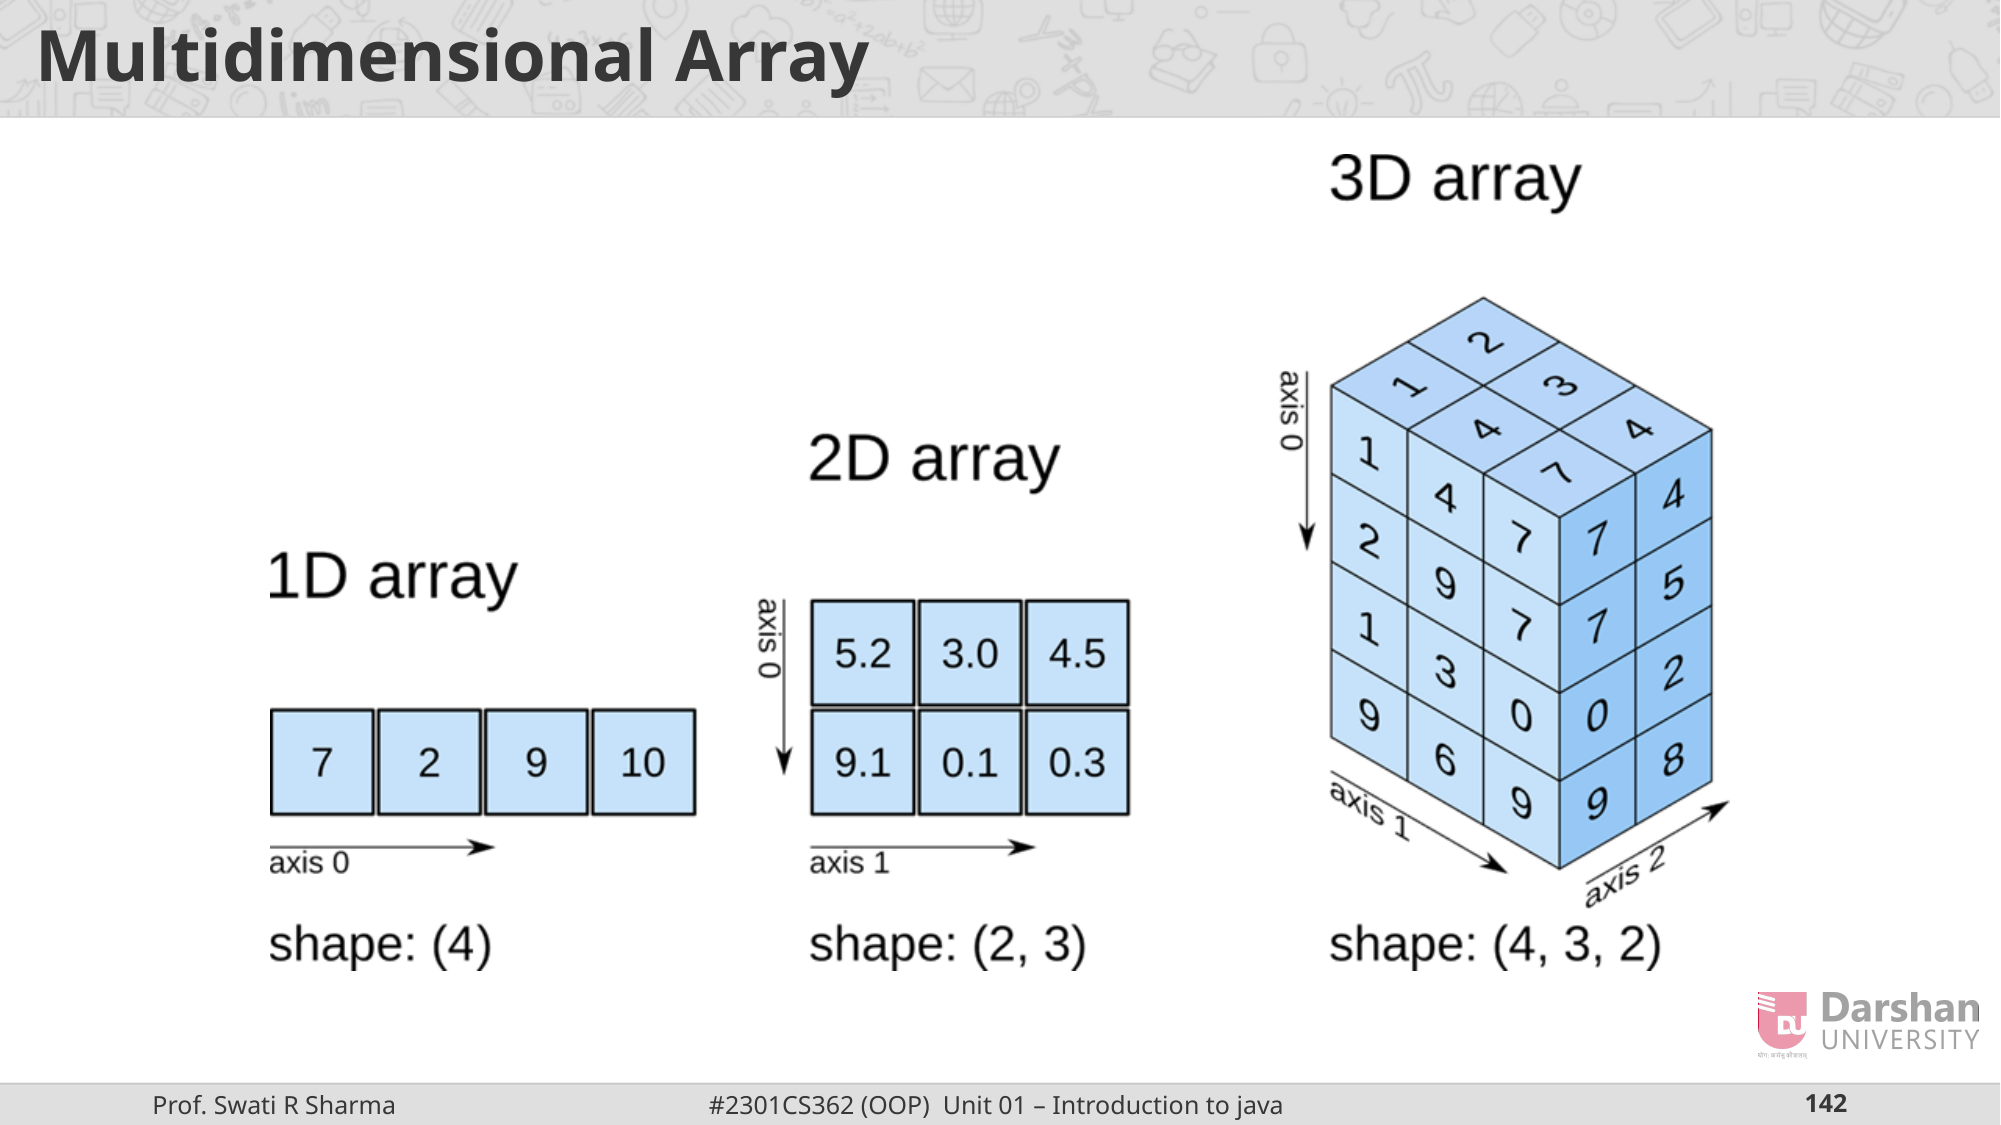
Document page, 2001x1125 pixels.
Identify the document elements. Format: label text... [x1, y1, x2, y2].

picture [270, 154, 1730, 971]
title Multidimensional Array [0, 0, 2000, 117]
table_cell a < b [1758, 992, 1979, 1059]
